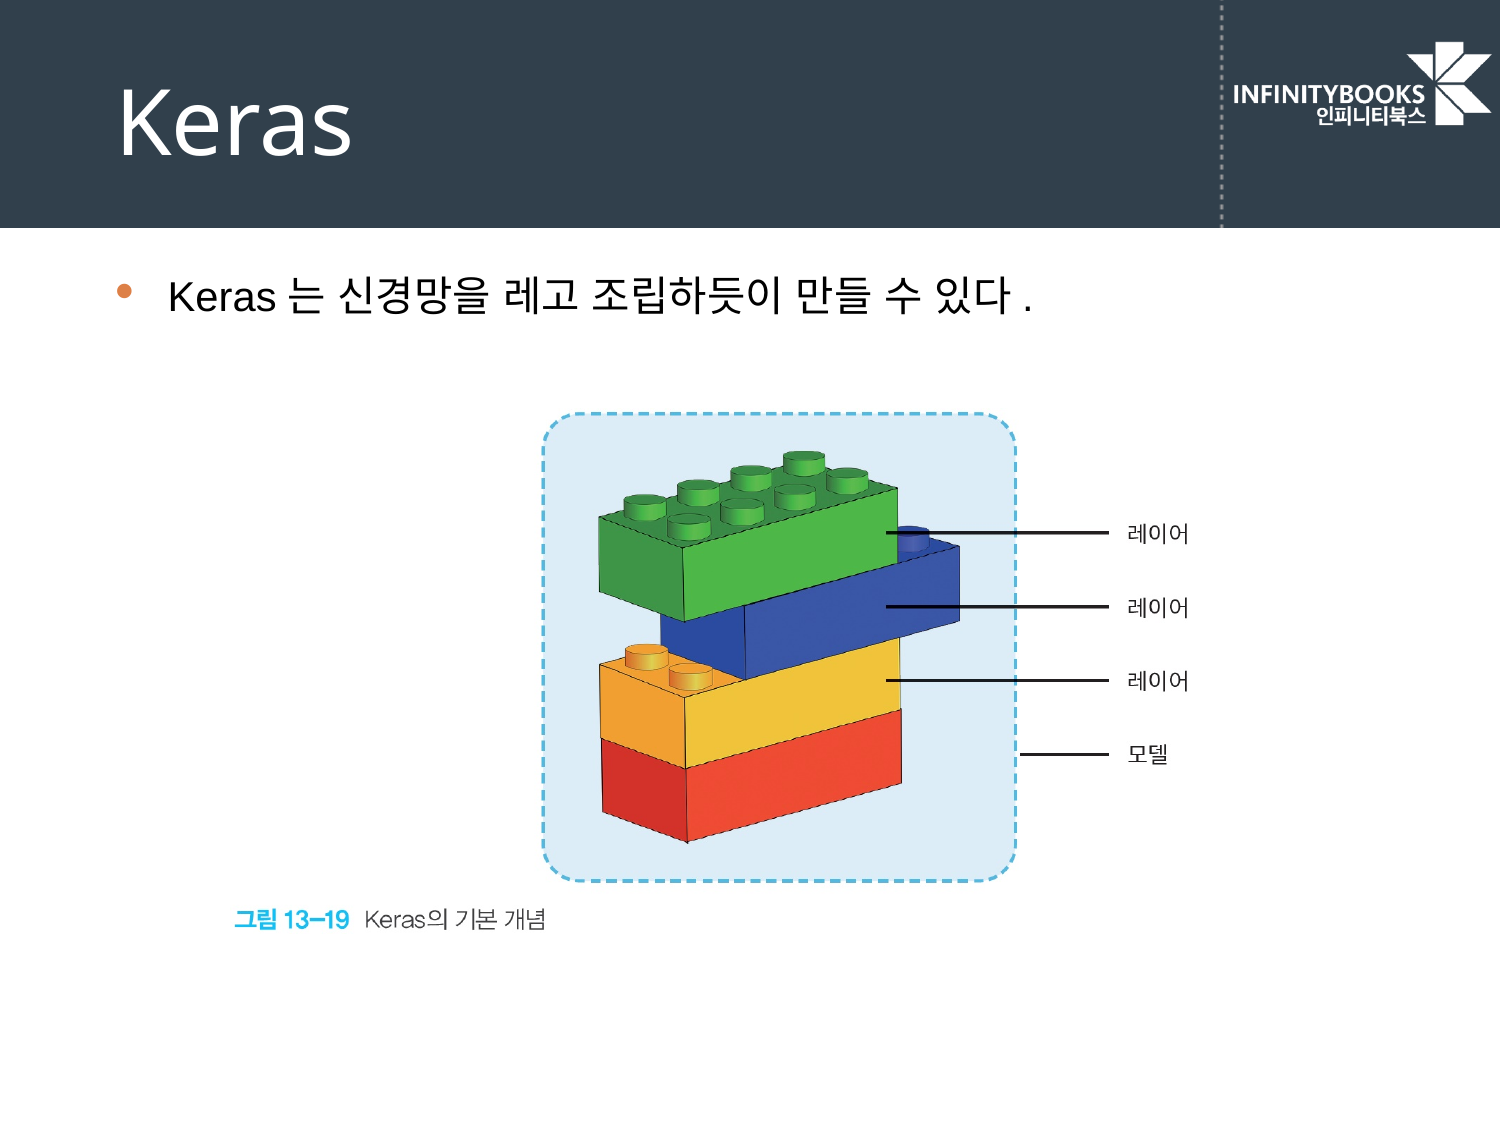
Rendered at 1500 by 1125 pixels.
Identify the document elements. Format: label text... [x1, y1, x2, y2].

picture [229, 408, 1188, 934]
title Keras [100, 37, 1438, 200]
picture [0, 0, 1500, 228]
list Keras는 신경망을 레고 조립하듯이 만들 수 있다. [100, 262, 1438, 1000]
